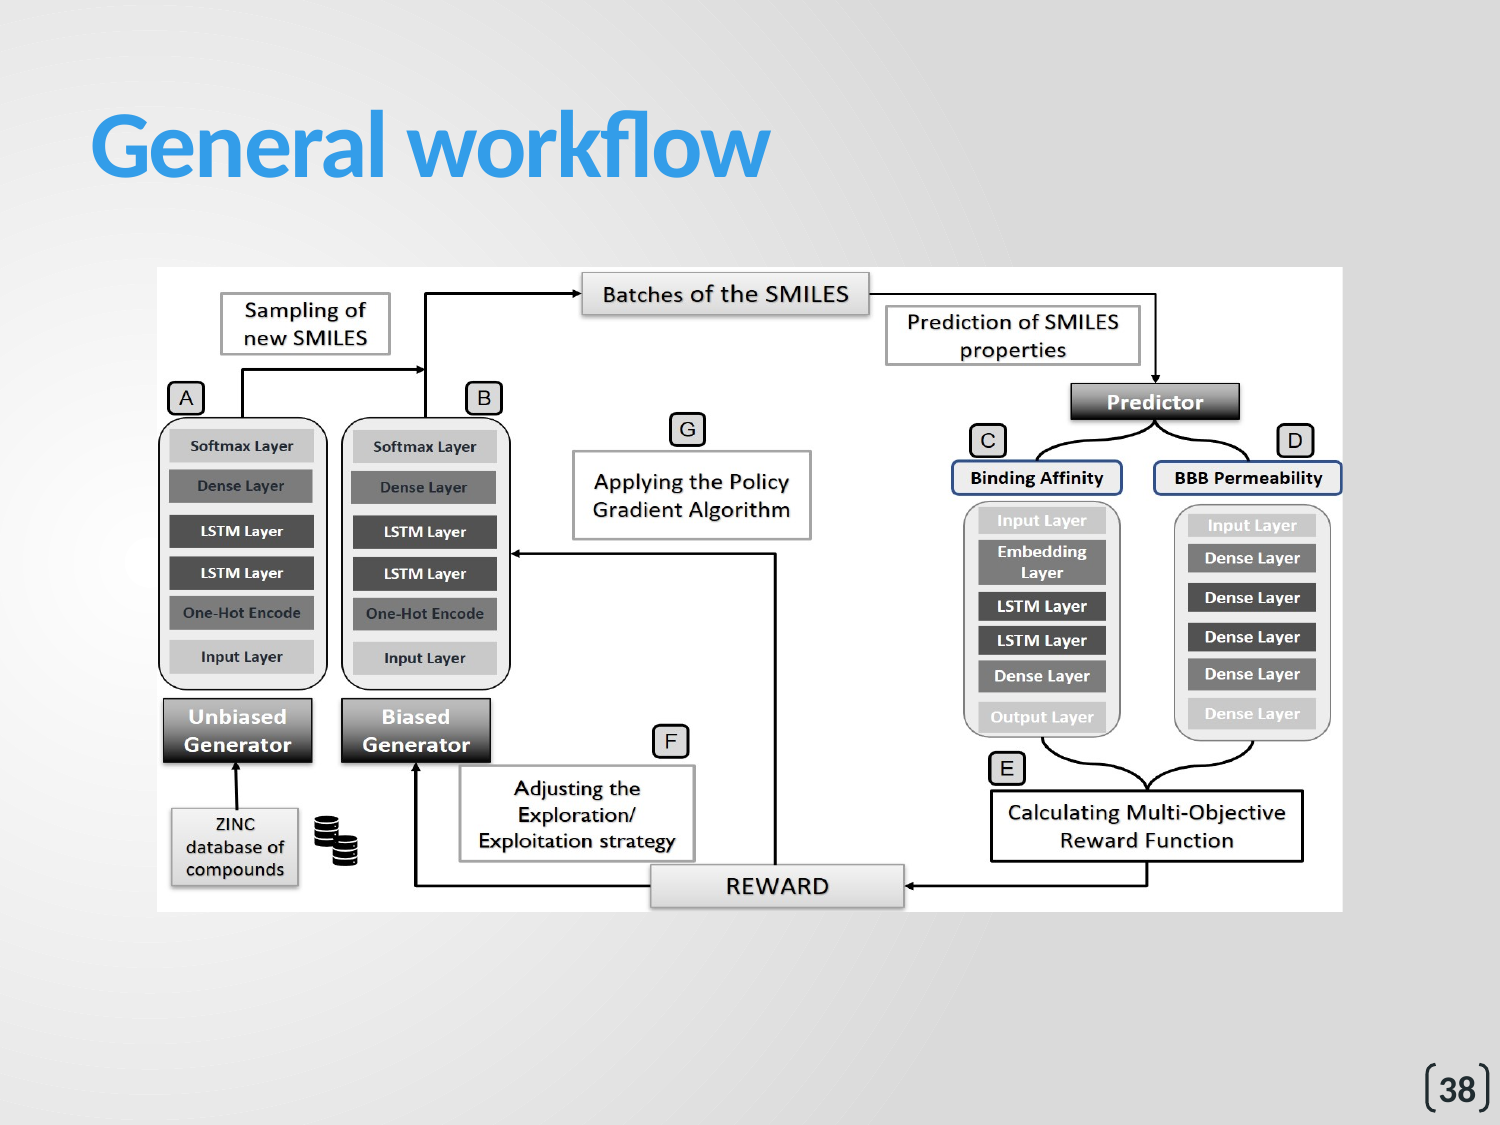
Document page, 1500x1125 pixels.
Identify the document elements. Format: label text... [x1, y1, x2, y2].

picture [156, 266, 1344, 912]
slide_number 38 [1425, 1062, 1490, 1113]
title General workflow [75, 45, 1419, 233]
